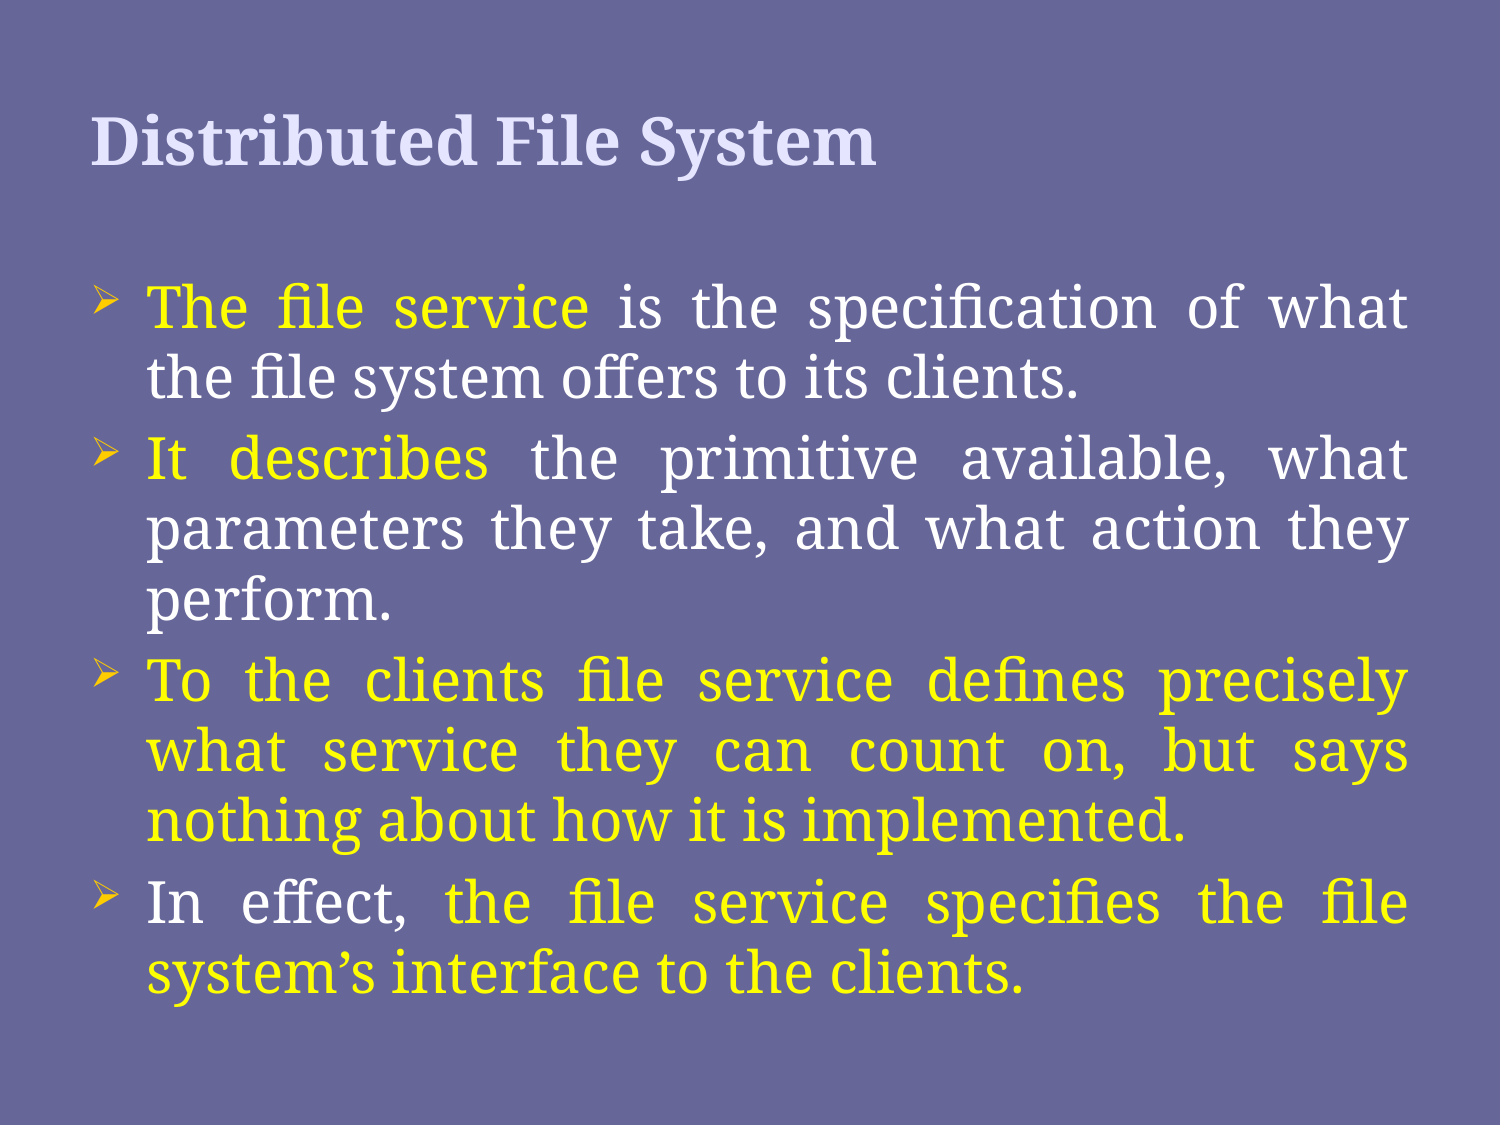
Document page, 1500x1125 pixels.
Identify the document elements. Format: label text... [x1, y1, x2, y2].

title Distributed File System [74, 44, 1426, 233]
list The file service is the specification of what the file system offers to its clients. It describes the primitive available, what parameters they take, and what action they perform. To the clients file service defines precisely what service they can count on, but says nothing about how it is implemented. In effect, the file service specifies the file system’s interface to the clients. [74, 262, 1426, 1006]
